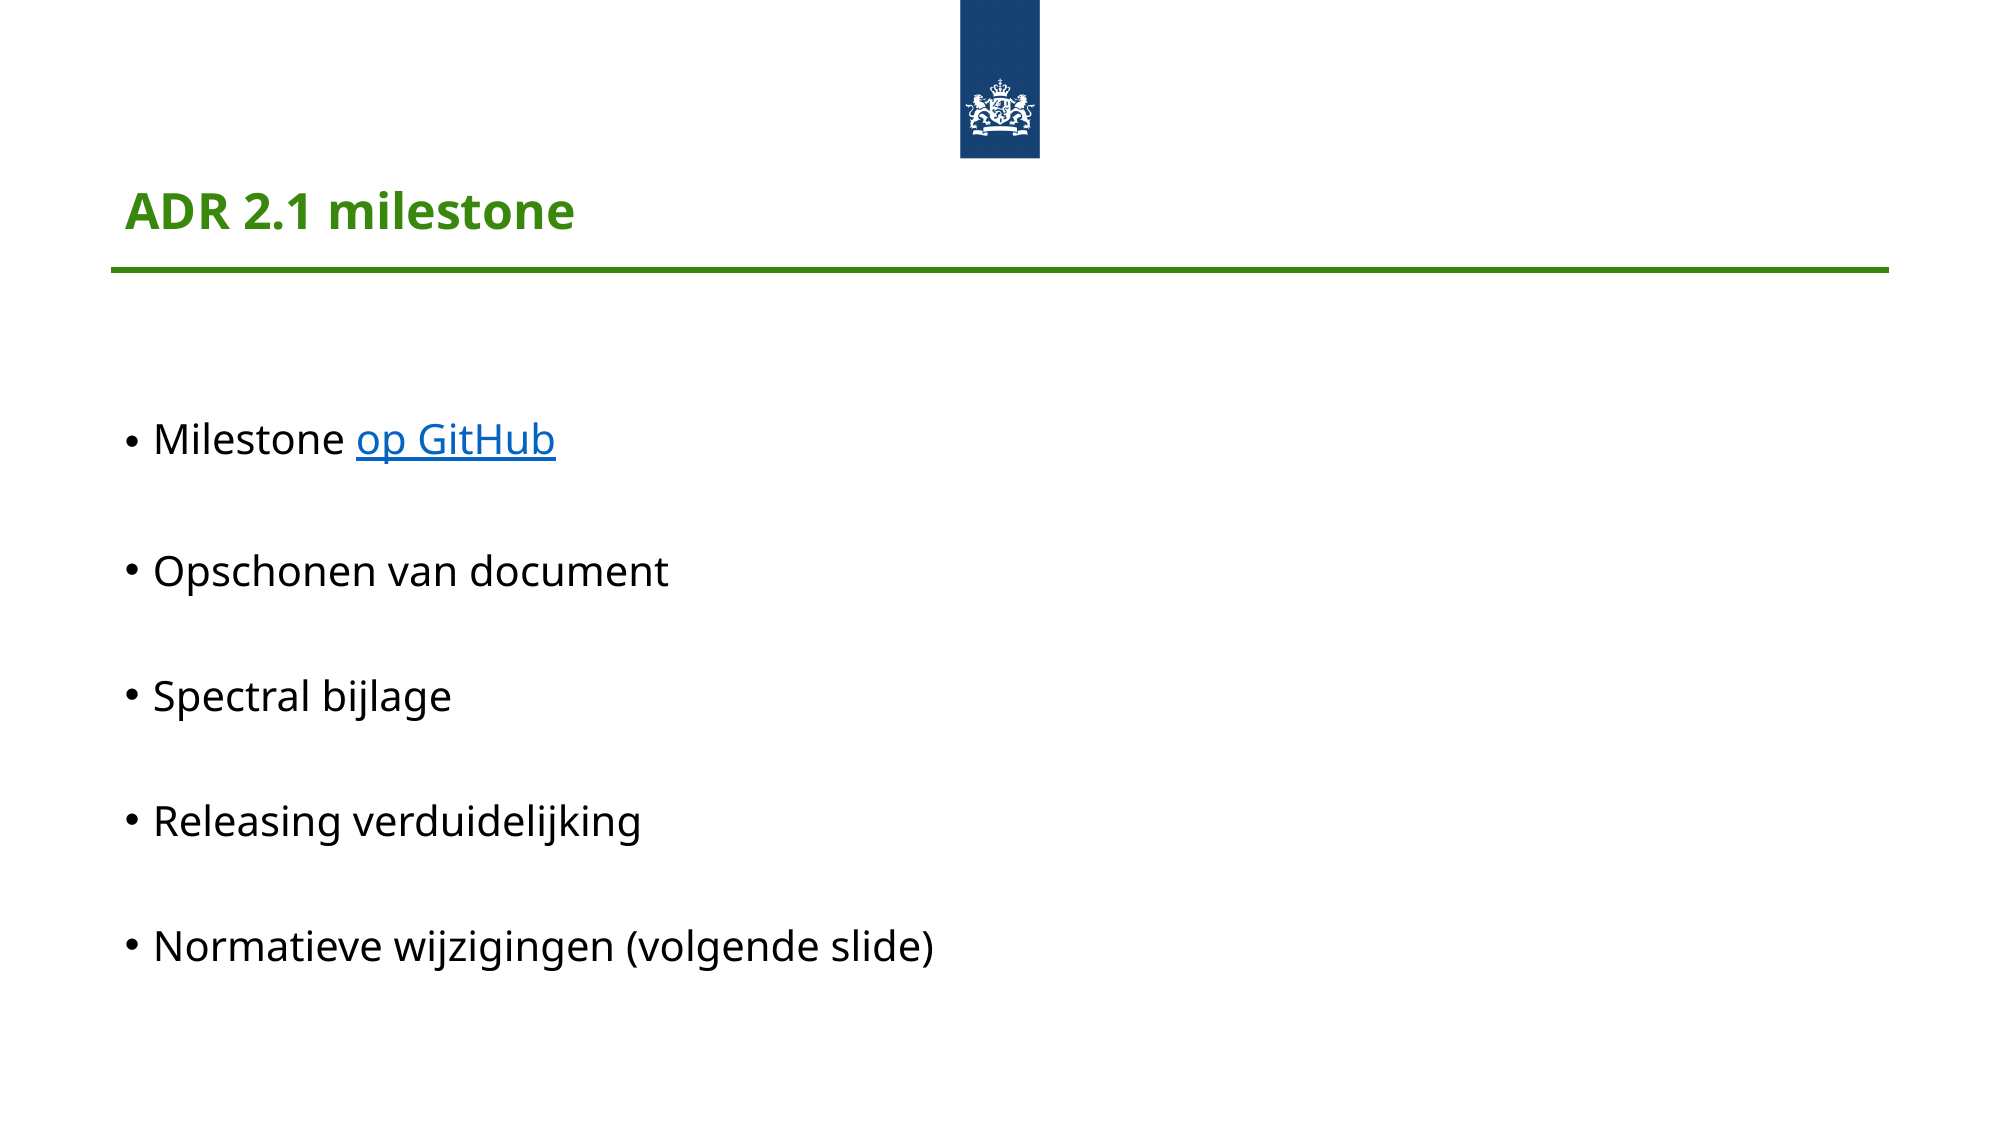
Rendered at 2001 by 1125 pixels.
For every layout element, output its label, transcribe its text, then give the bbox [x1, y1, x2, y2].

picture [960, 0, 1040, 141]
list Milestone op GitHub Opschonen van document Spectral bijlage Releasing verduidelijking Normatieve wijzigingen (volgende slide) [109, 305, 1891, 1020]
title ADR 2.1 milestone [110, 141, 1892, 248]
